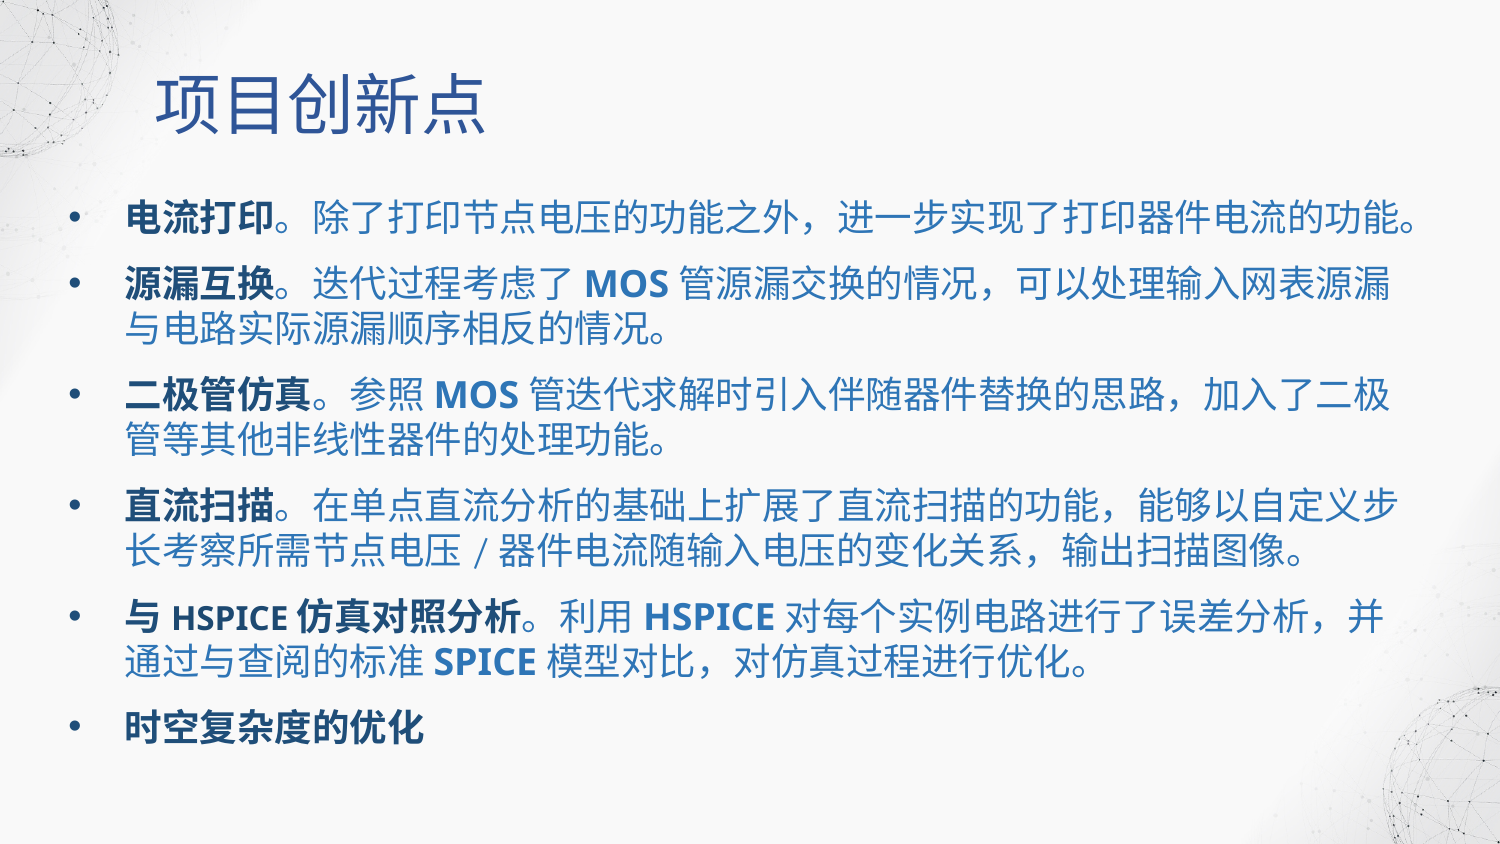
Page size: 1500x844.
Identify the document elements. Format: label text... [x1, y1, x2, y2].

text_box 电流打印。除了打印节点电压的功能之外，进一步实现了打印器件电流的功能。 源漏互换。迭代过程考虑了MOS管源漏交换的情况，可以处理输入网表源漏与电路实际源漏顺序相反的情况。 二极管仿真。参照MOS管迭代求解时引入伴随器件替换的思路，加入了二极管等其他非线性器件的处理功能。 直流扫描。在单点直流分析的基础上扩展了直流扫描的功能，能够以自定义步长考察所需节点电压/器件电流随输入电压的变化关系，输出扫描图像。 与HSPICE仿真对照分析。利用HSPICE对每个实例电路进行了误差分析，并通过与查阅的标准SPICE模型对比，对仿真过程进行优化。 时空复杂度的优化 [53, 186, 1424, 756]
text_box 项目创新点 [139, 55, 504, 150]
picture [0, 0, 1500, 844]
